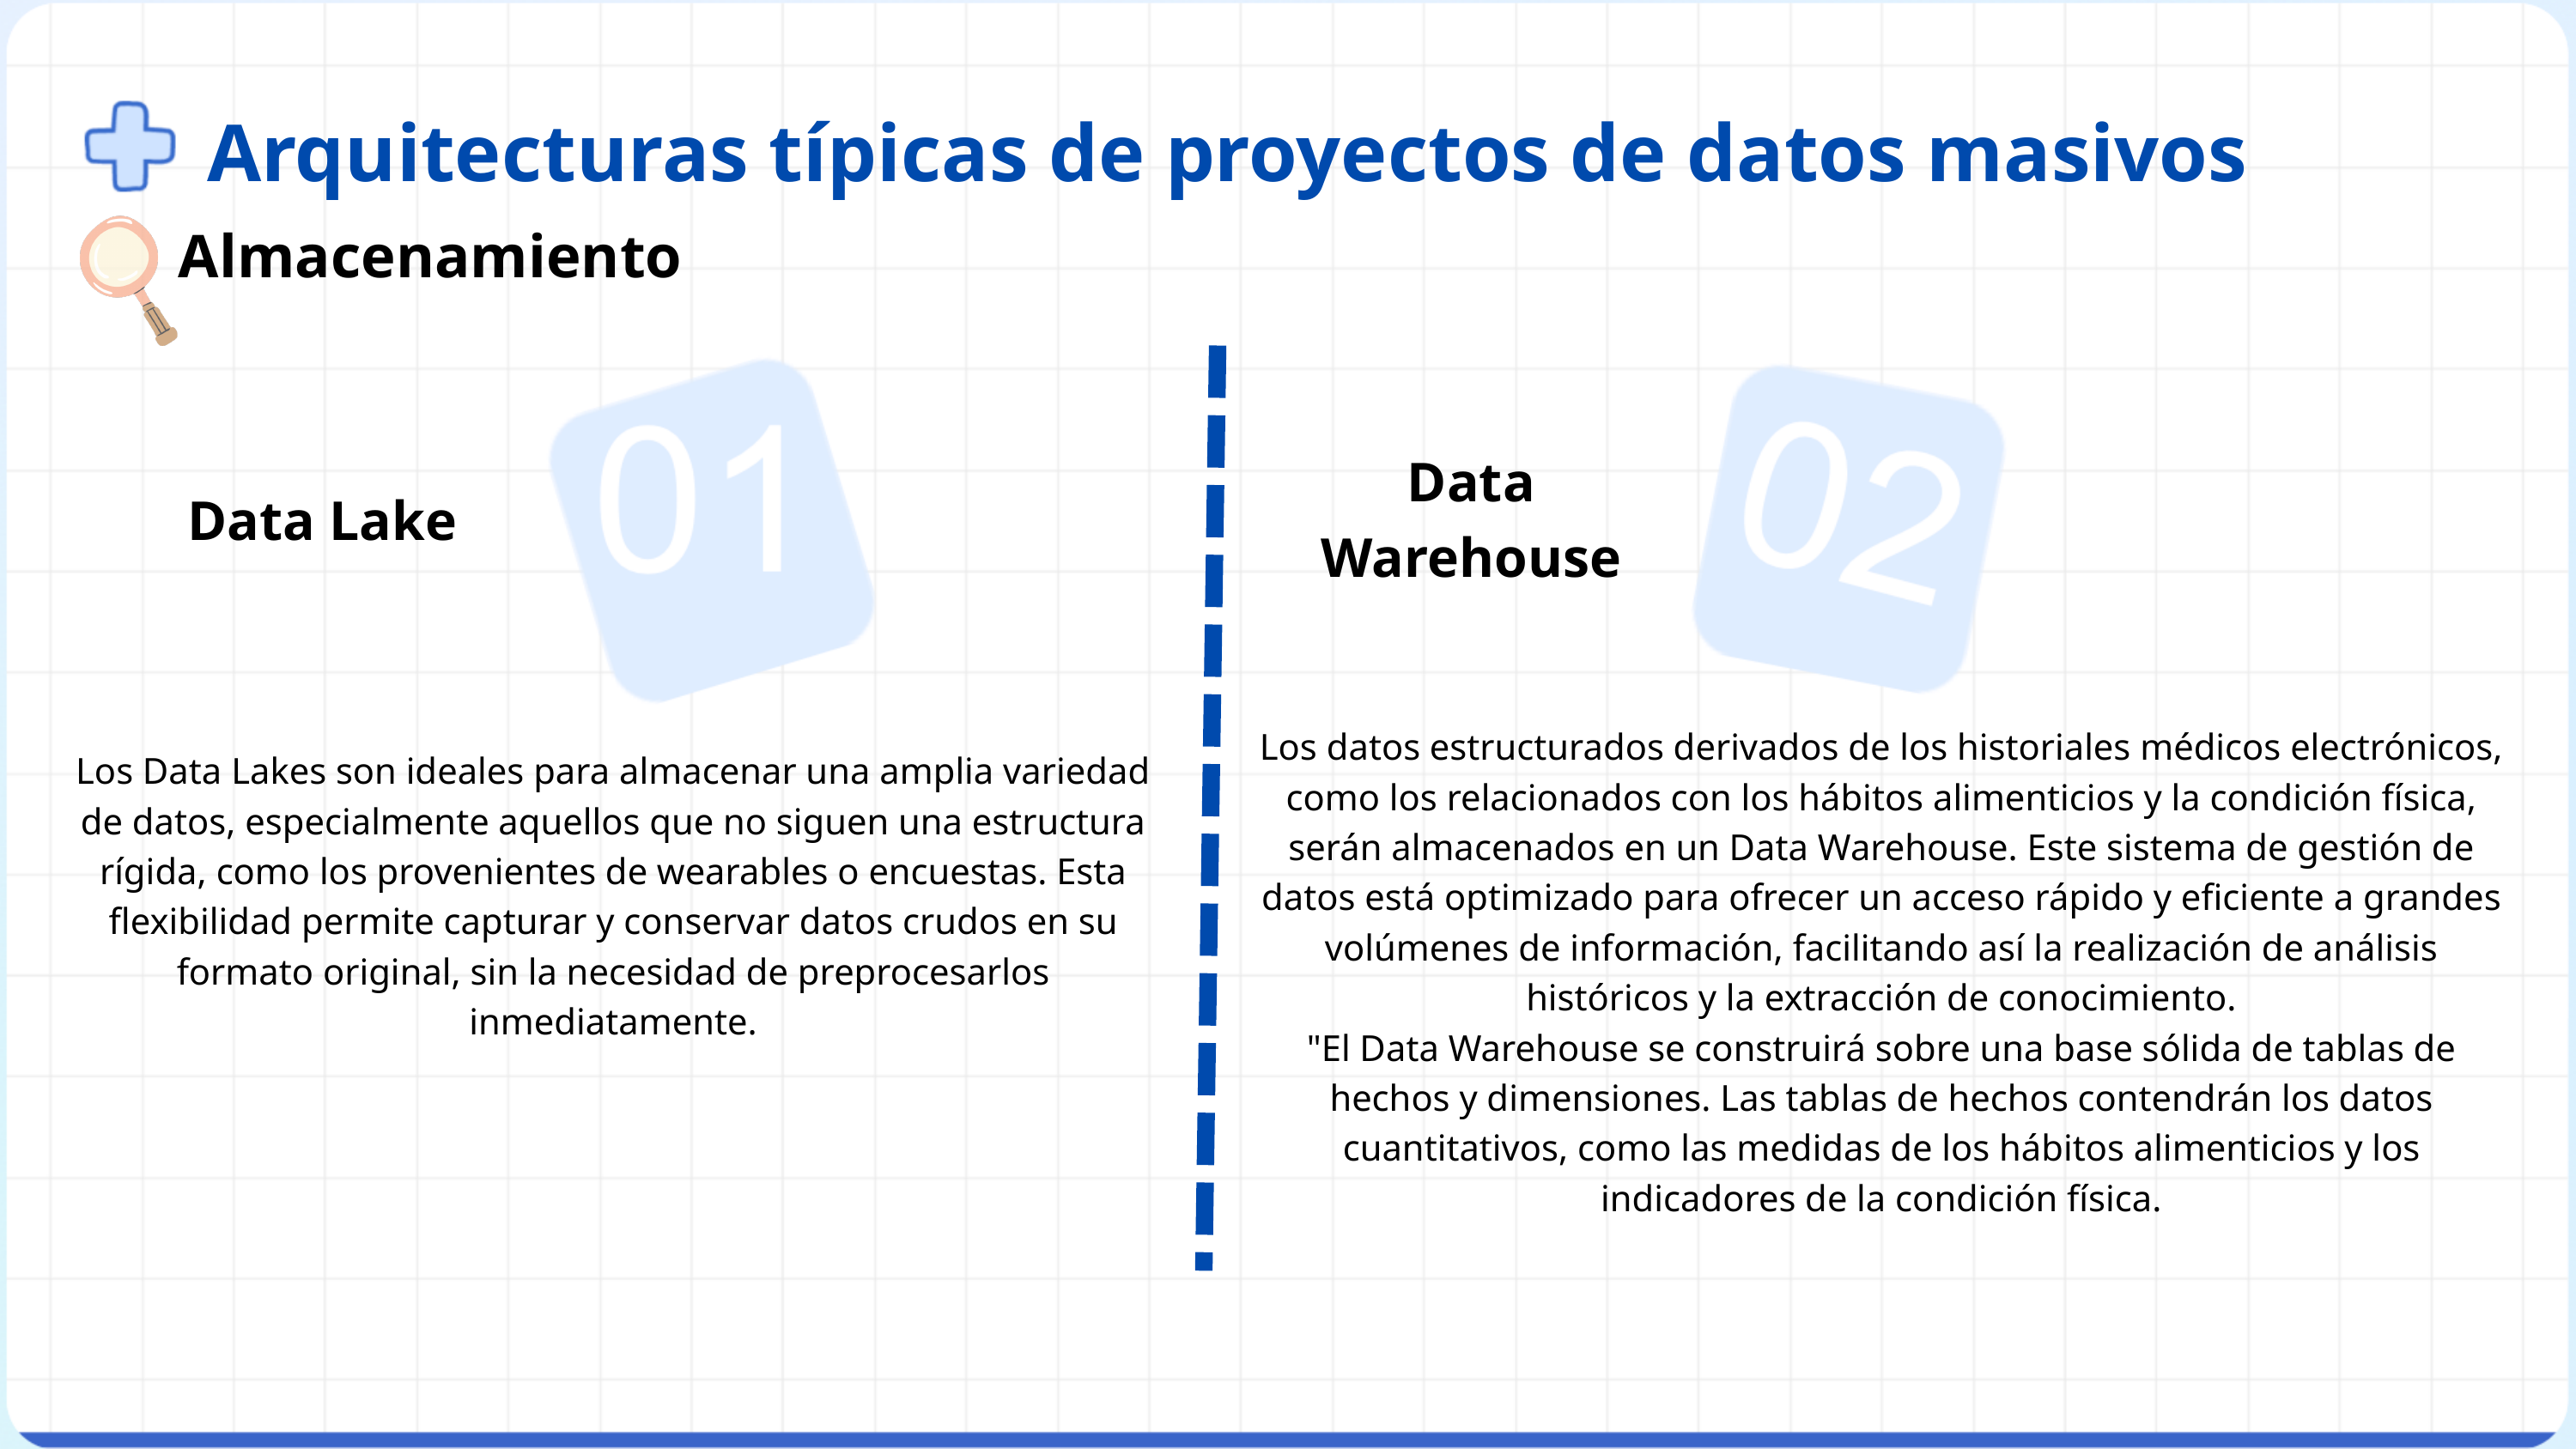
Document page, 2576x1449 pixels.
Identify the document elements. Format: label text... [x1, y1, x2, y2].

text_box Data Warehouse [1252, 437, 1691, 588]
text_box Los datos estructurados derivados de los historiales médicos electrónicos, como los relacionados con los hábitos alimenticios y la condición física, serán almacenados en un Data Warehouse. Este sistema de gestión de datos está optimizado para ofrecer un acceso rápido y eficiente a grandes volúmenes de información, facilitando así la realización de análisis históricos y la extracción de conocimiento. "El Data Warehouse se construirá sobre una base sólida de tablas de hechos y dimensiones. Las tablas de hechos contendrán los datos cuantitativos, como las medidas de los hábitos alimenticios y los indicadores de la condición física. [1252, 717, 2511, 1269]
text_box Los Data Lakes son ideales para almacenar una amplia variedad de datos, especialmente aquellos que no siguen una estructura rígida, como los provenientes de wearables o encuestas. Esta flexibilidad permite capturar y conservar datos crudos en su formato original, sin la necesidad de preprocesarlos inmediatamente. [57, 741, 1170, 1042]
text_box Data Lake [125, 476, 519, 551]
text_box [74, 95, 2293, 346]
text_box [0, 0, 2576, 1449]
